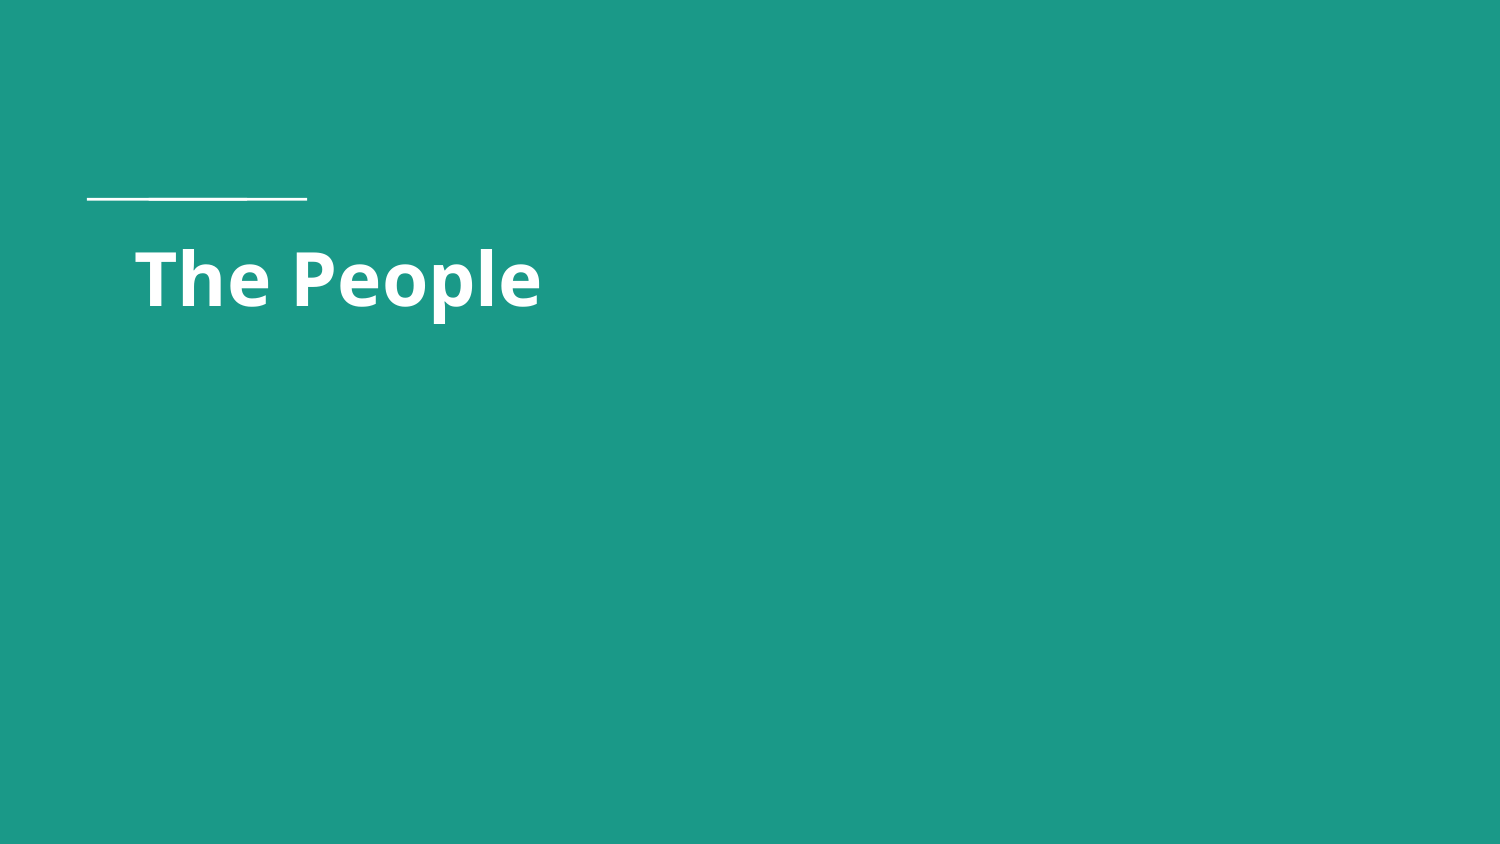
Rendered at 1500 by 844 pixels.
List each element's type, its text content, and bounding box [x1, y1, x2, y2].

title The People [119, 216, 1381, 466]
